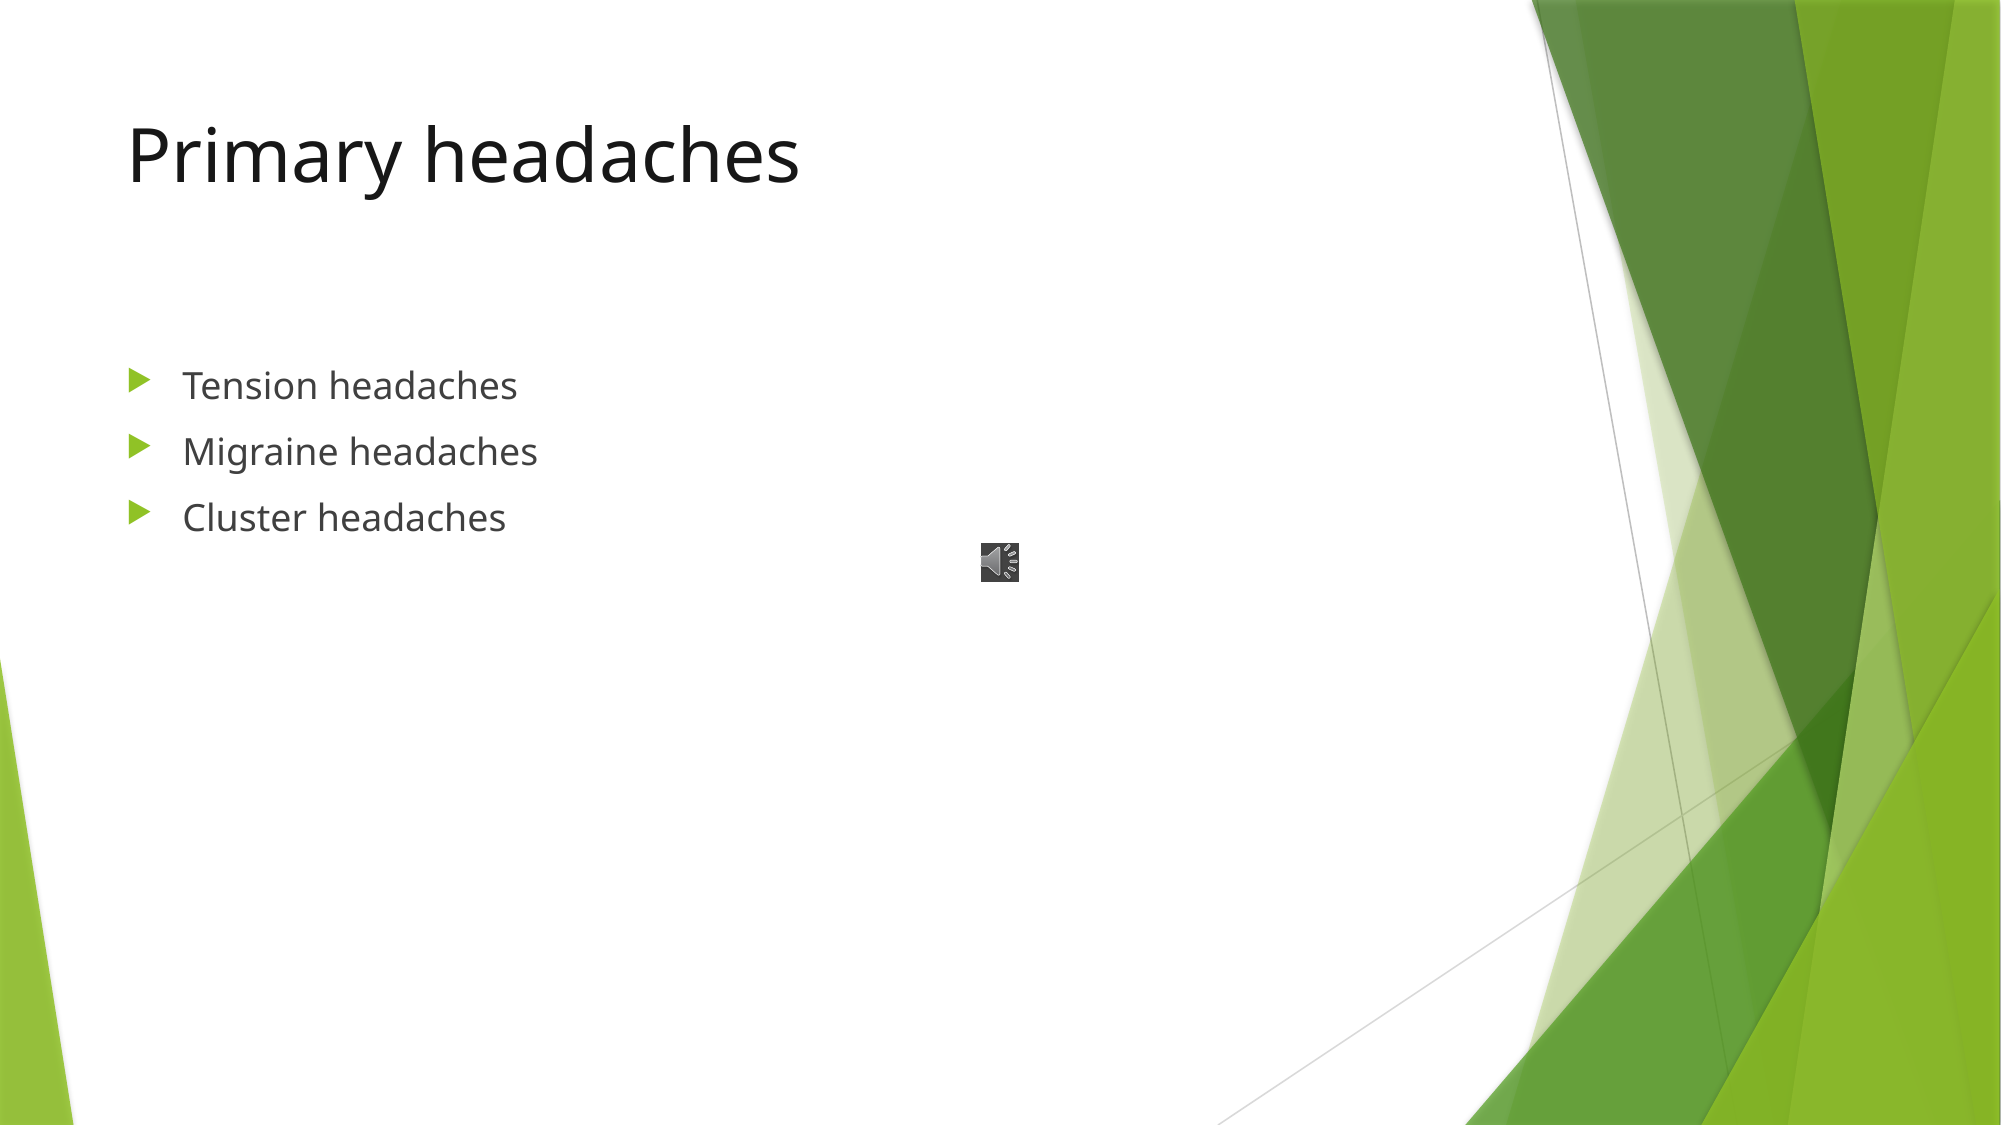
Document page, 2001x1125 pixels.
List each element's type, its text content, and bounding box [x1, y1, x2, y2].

list Tension headaches Migraine headaches Cluster headaches [111, 354, 1522, 992]
title Primary headaches [111, 99, 1522, 317]
picture [979, 541, 1021, 583]
